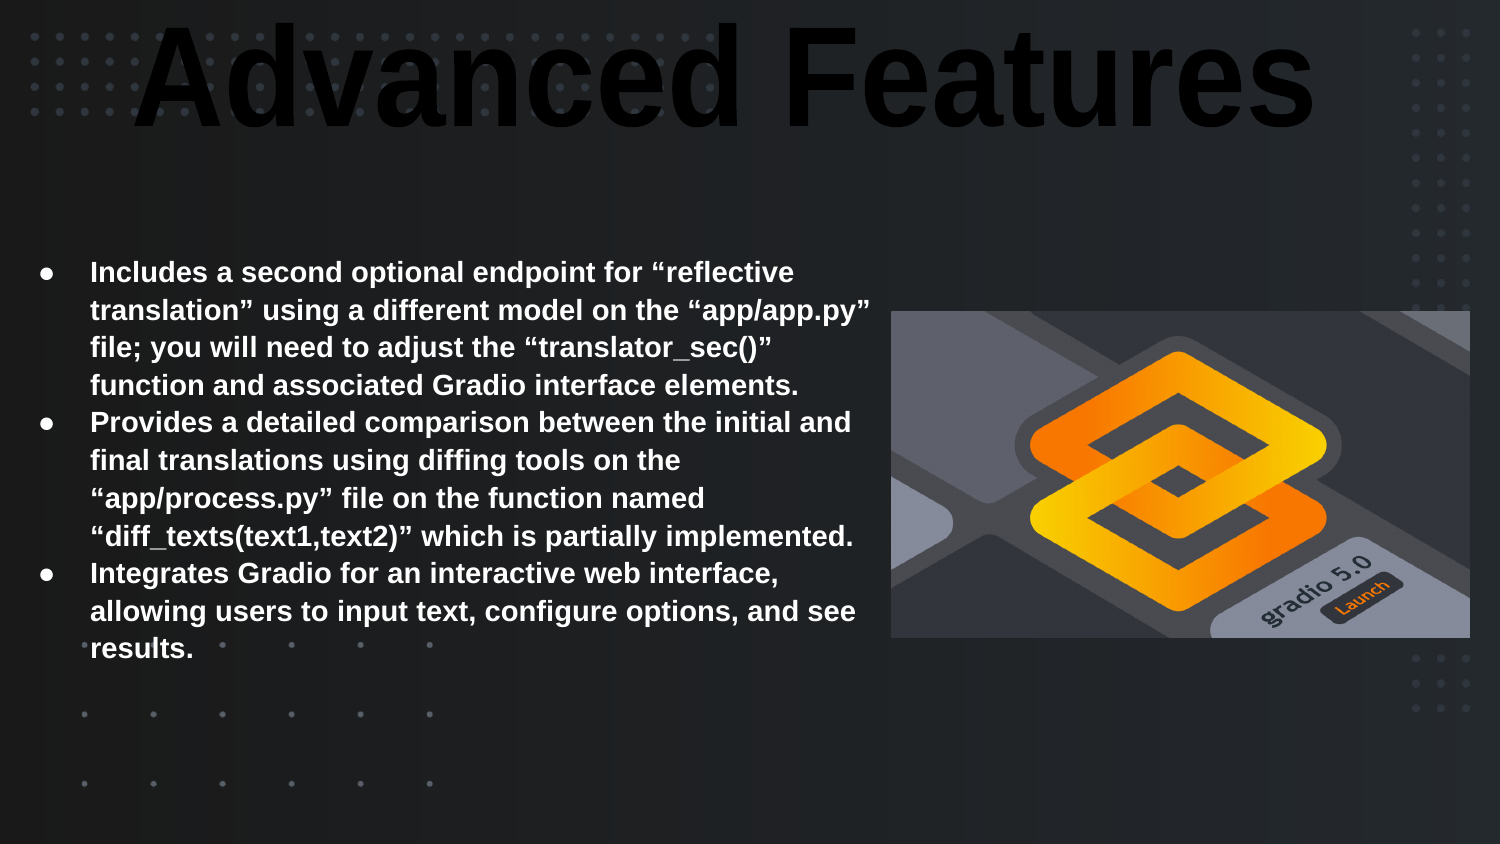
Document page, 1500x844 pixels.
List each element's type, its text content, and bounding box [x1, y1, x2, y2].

list Includes a second optional endpoint for “reflective translation” using a different model on the “app/app.py” file; you will need to adjust the “translator_sec()” function and associated Gradio interface elements. Provides a detailed comparison between the initial and final translations using diffing tools on the “app/process.py” file on the function named “diff_texts(text1,text2)” which is partially implemented. Integrates Gradio for an interactive web interface, allowing users to input text, configure options, and see results. [0, 235, 892, 829]
picture [22, 20, 1478, 844]
